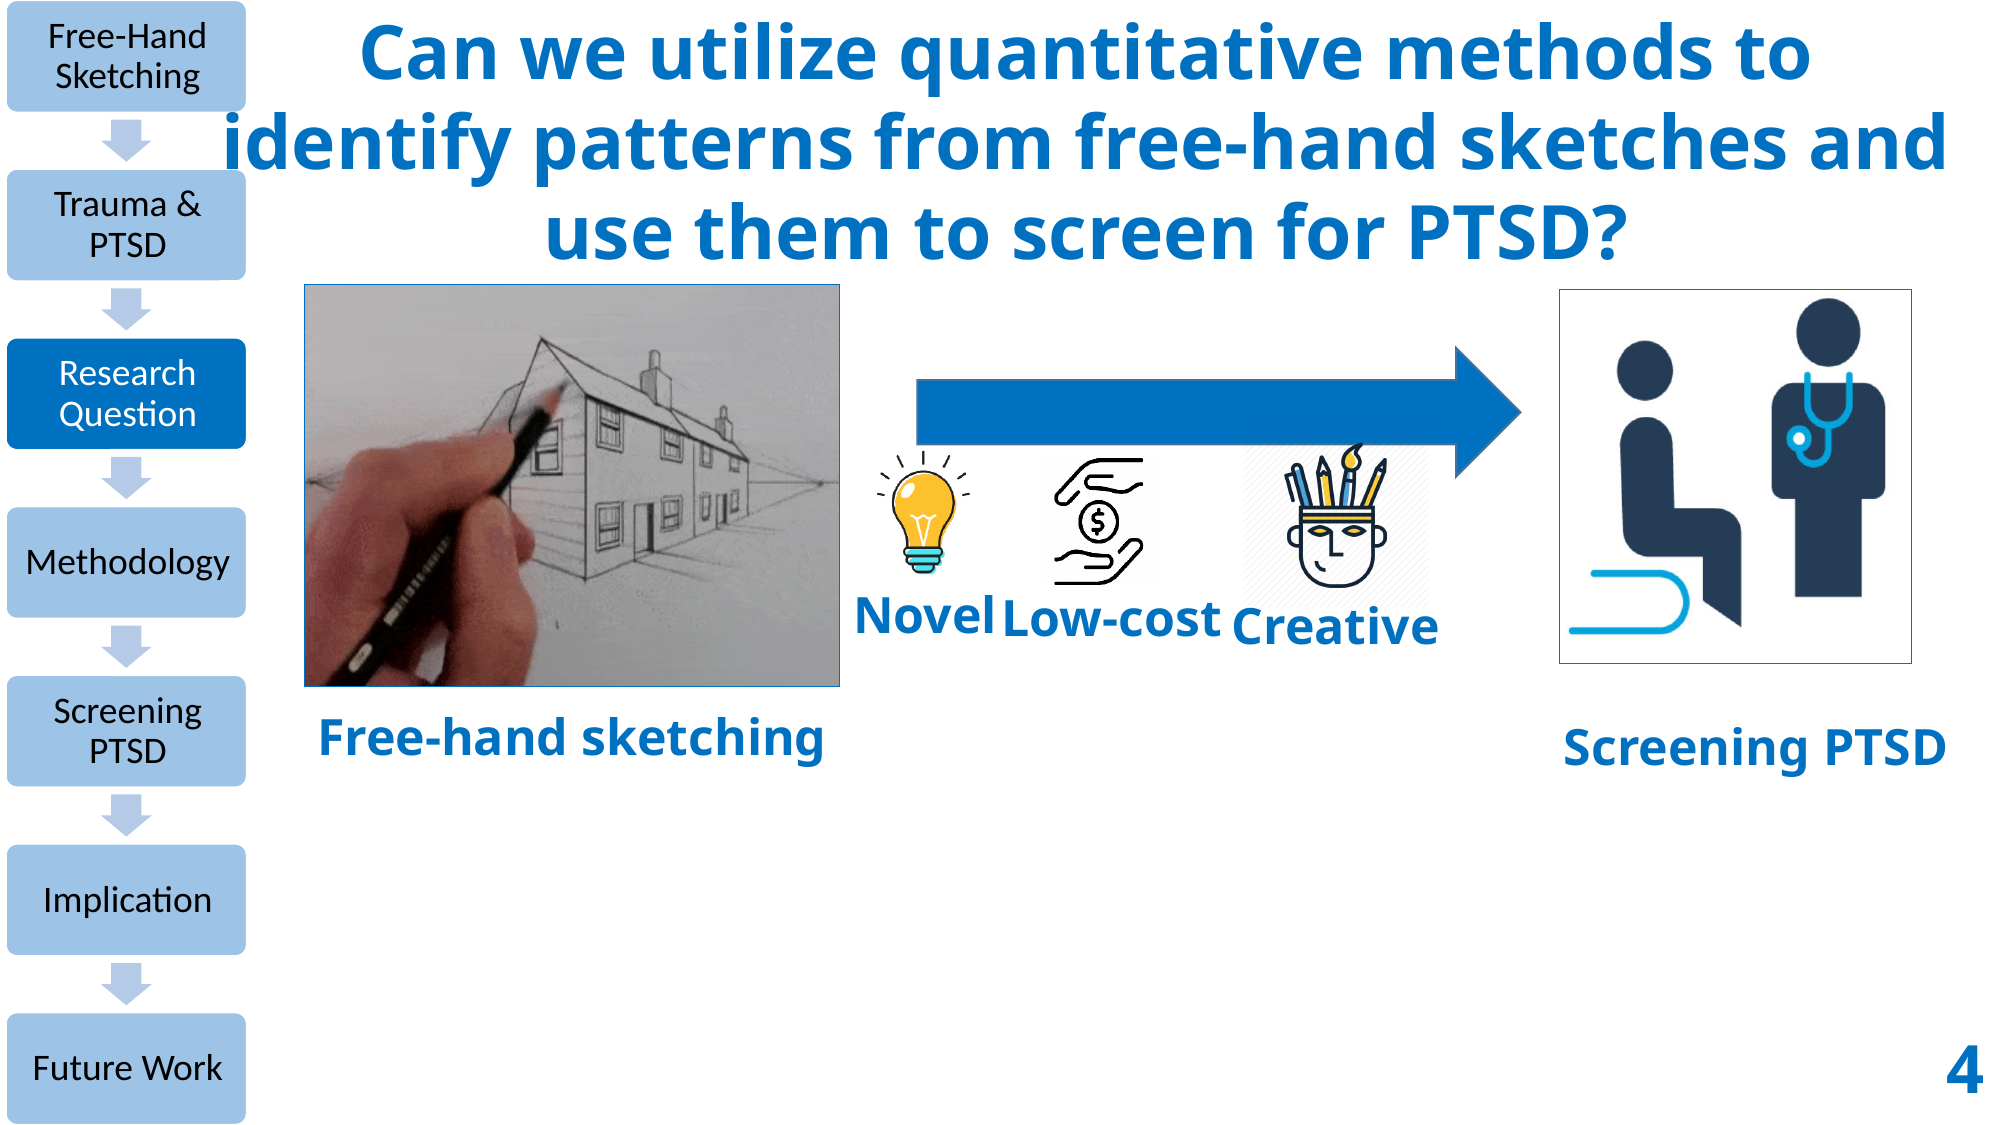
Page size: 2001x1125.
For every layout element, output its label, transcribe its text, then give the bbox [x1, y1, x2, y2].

picture [1039, 458, 1158, 585]
text_box Low-cost [1102, 579, 1241, 586]
picture [1241, 421, 1430, 609]
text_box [0, 0, 315, 1125]
picture [304, 284, 1017, 687]
text_box Screening PTSD [1451, 708, 2000, 783]
text_box Creative [1031, 586, 1559, 662]
text_box Novel [840, 576, 1102, 652]
text_box Can we utilize quantitative methods to identify patterns from free-hand sketches and use them to screen for PTSD? [315, 0, 1967, 282]
text_box [916, 345, 1522, 479]
slide_number 4 [1550, 1042, 2000, 1103]
picture [1559, 289, 1912, 664]
text_box Free-hand sketching [315, 698, 877, 773]
